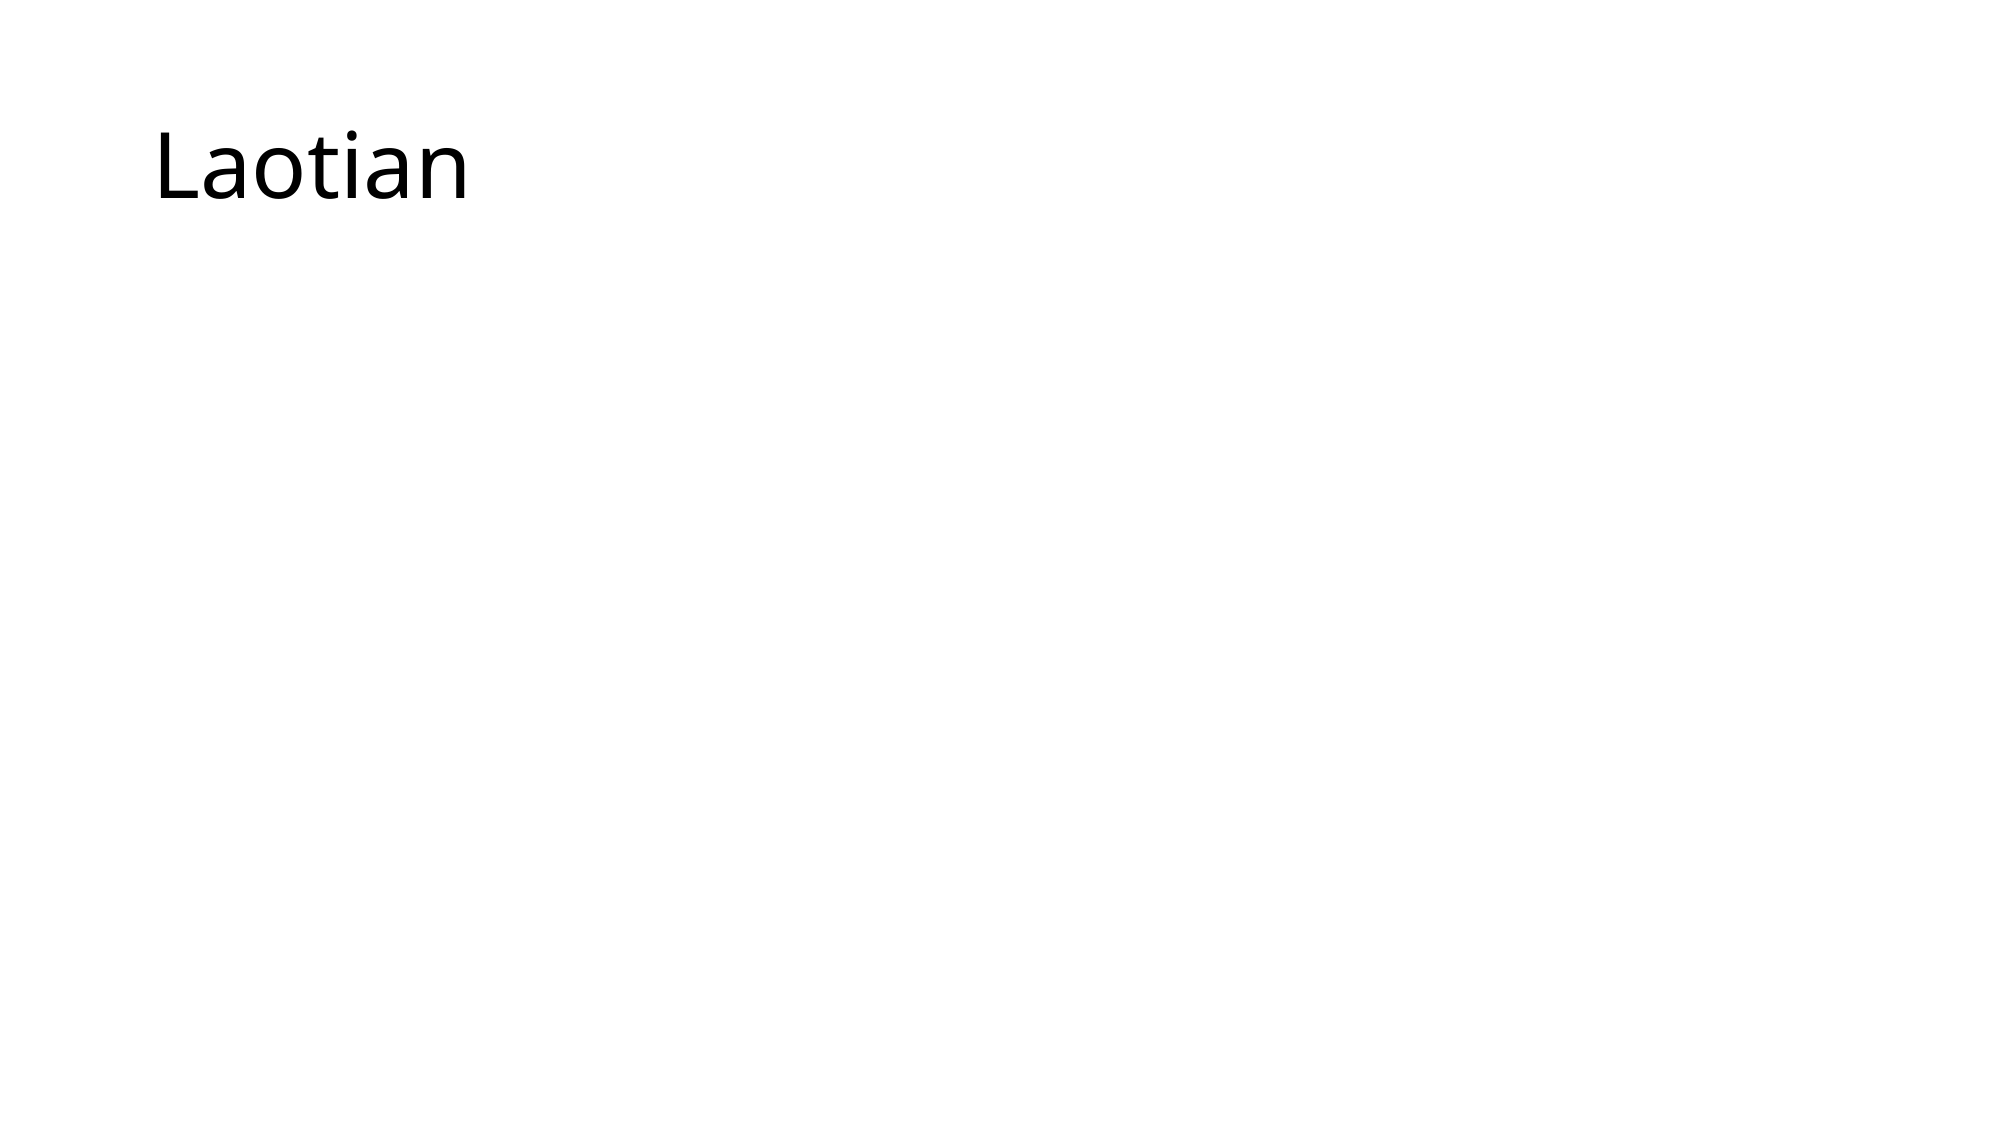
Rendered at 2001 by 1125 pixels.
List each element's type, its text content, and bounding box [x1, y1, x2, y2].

title Laotian [137, 59, 1863, 278]
